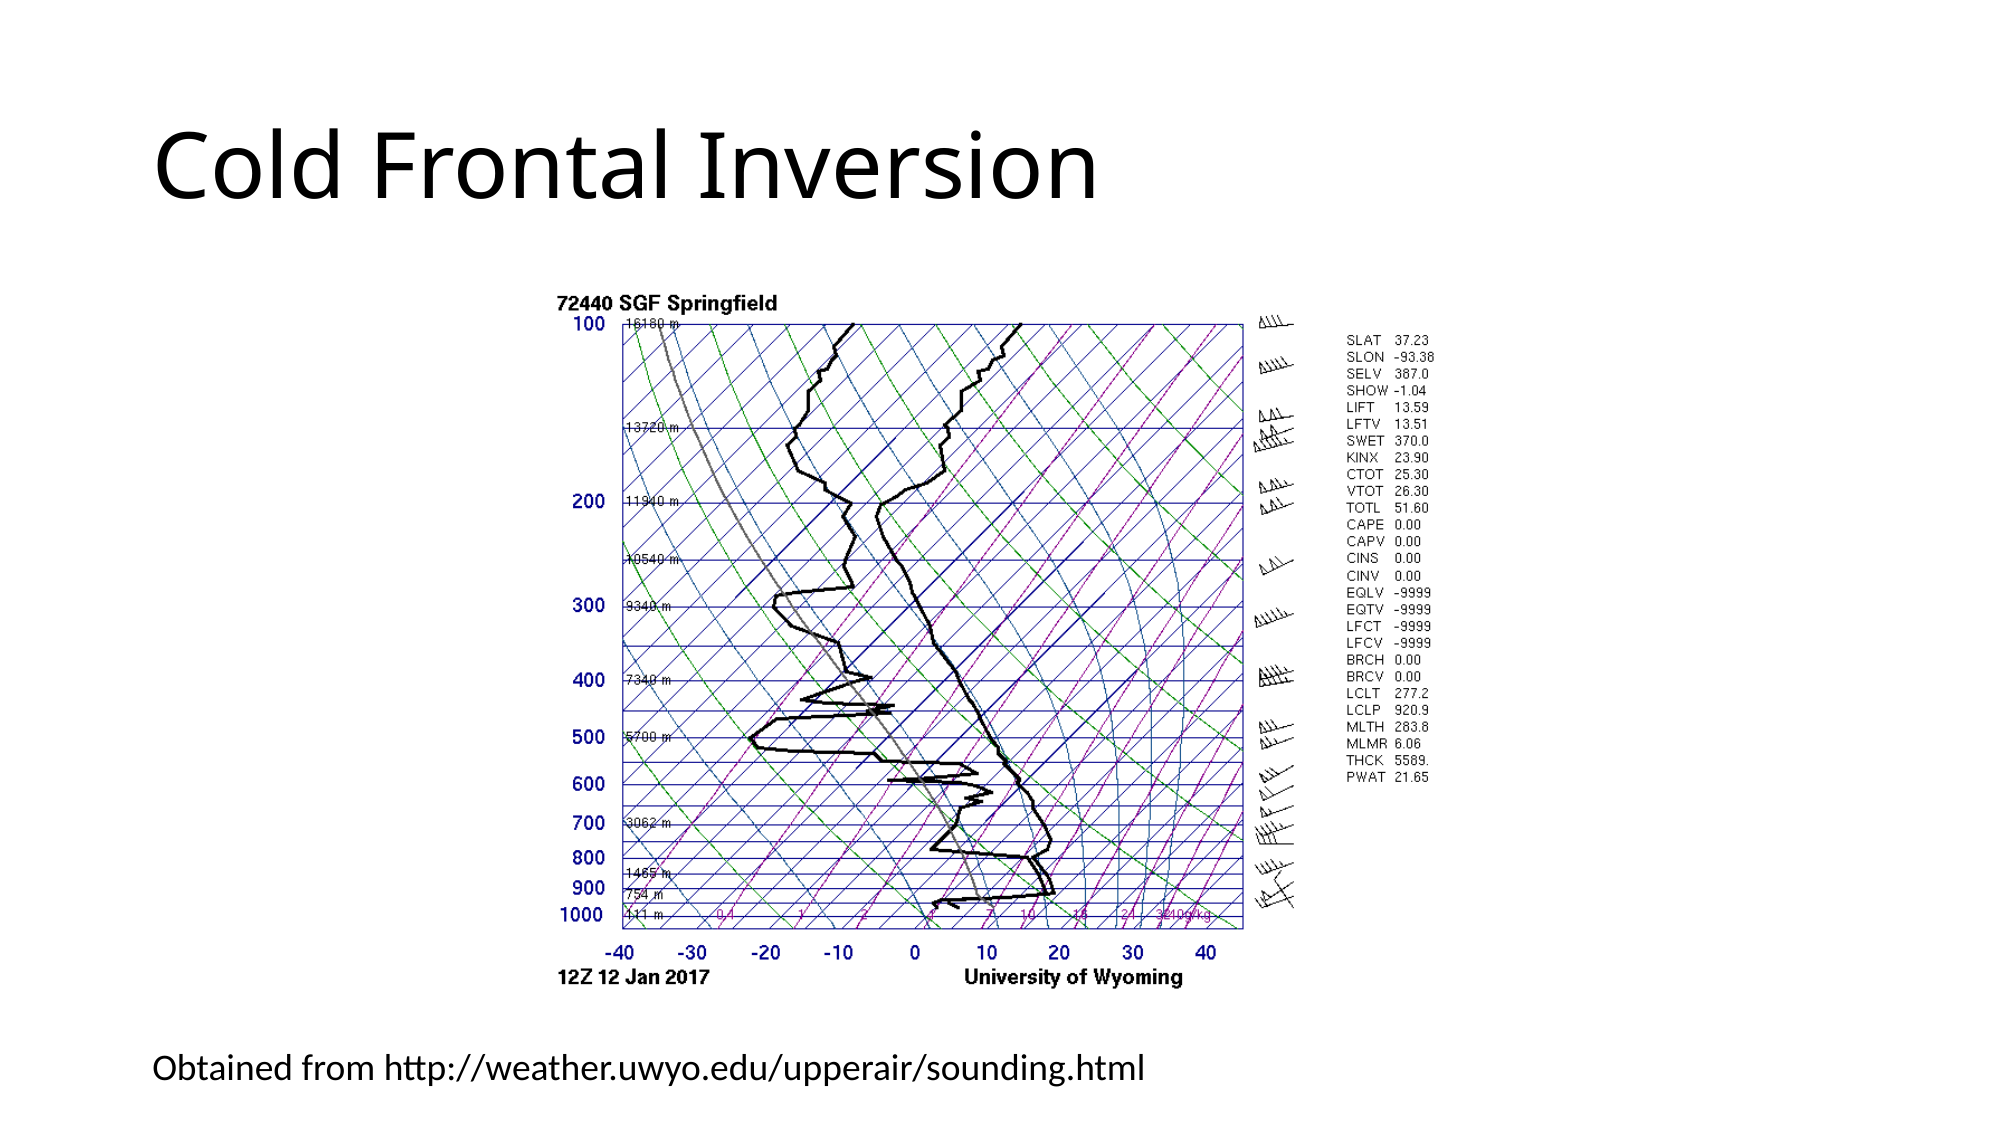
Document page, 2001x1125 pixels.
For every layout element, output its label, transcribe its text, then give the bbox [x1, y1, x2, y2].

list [553, 277, 1447, 992]
text_box Obtained from http://weather.uwyo.edu/upperair/sounding.html [137, 1035, 1287, 1096]
title Cold Frontal Inversion [137, 59, 1863, 278]
